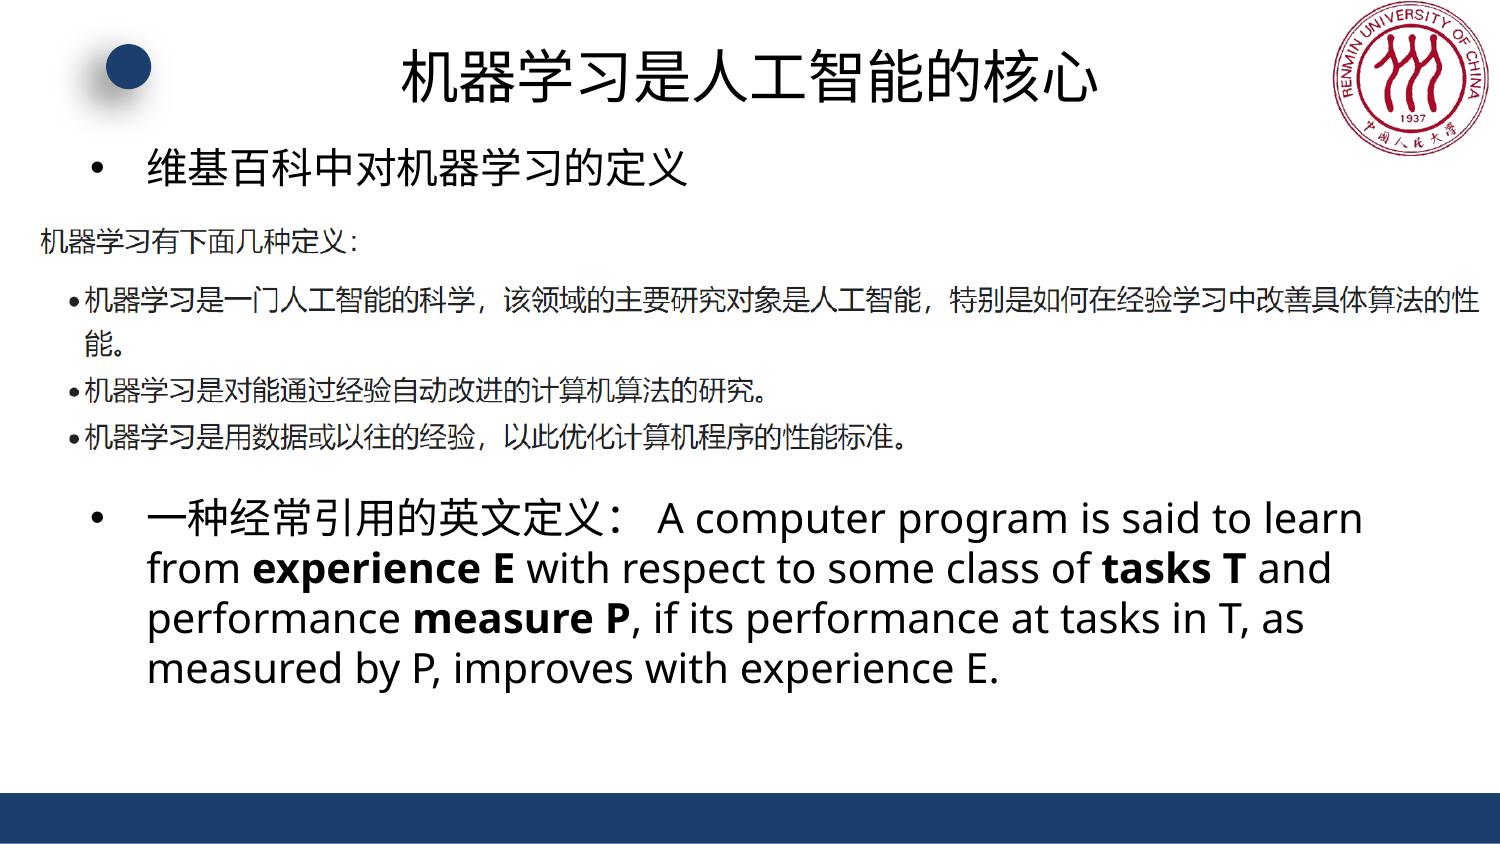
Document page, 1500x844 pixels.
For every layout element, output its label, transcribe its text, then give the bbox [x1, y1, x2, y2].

title 机器学习是人工智能的核心 [75, 33, 1425, 116]
picture [26, 208, 1491, 467]
list 维基百科中对机器学习的定义 一种经常引用的英文定义：A computer program is said to learn from experience E with respect to some class of tasks T and performance measure P, if its performance at tasks in T, as measured by P, improves with experience E. [75, 475, 1425, 781]
list 维基百科中对机器学习的定义 一种经常引用的英文定义：A computer program is said to learn from experience E with respect to some class of tasks T and performance measure P, if its performance at tasks in T, as measured by P, improves with experience E. [75, 134, 1425, 207]
picture [1326, 0, 1500, 158]
